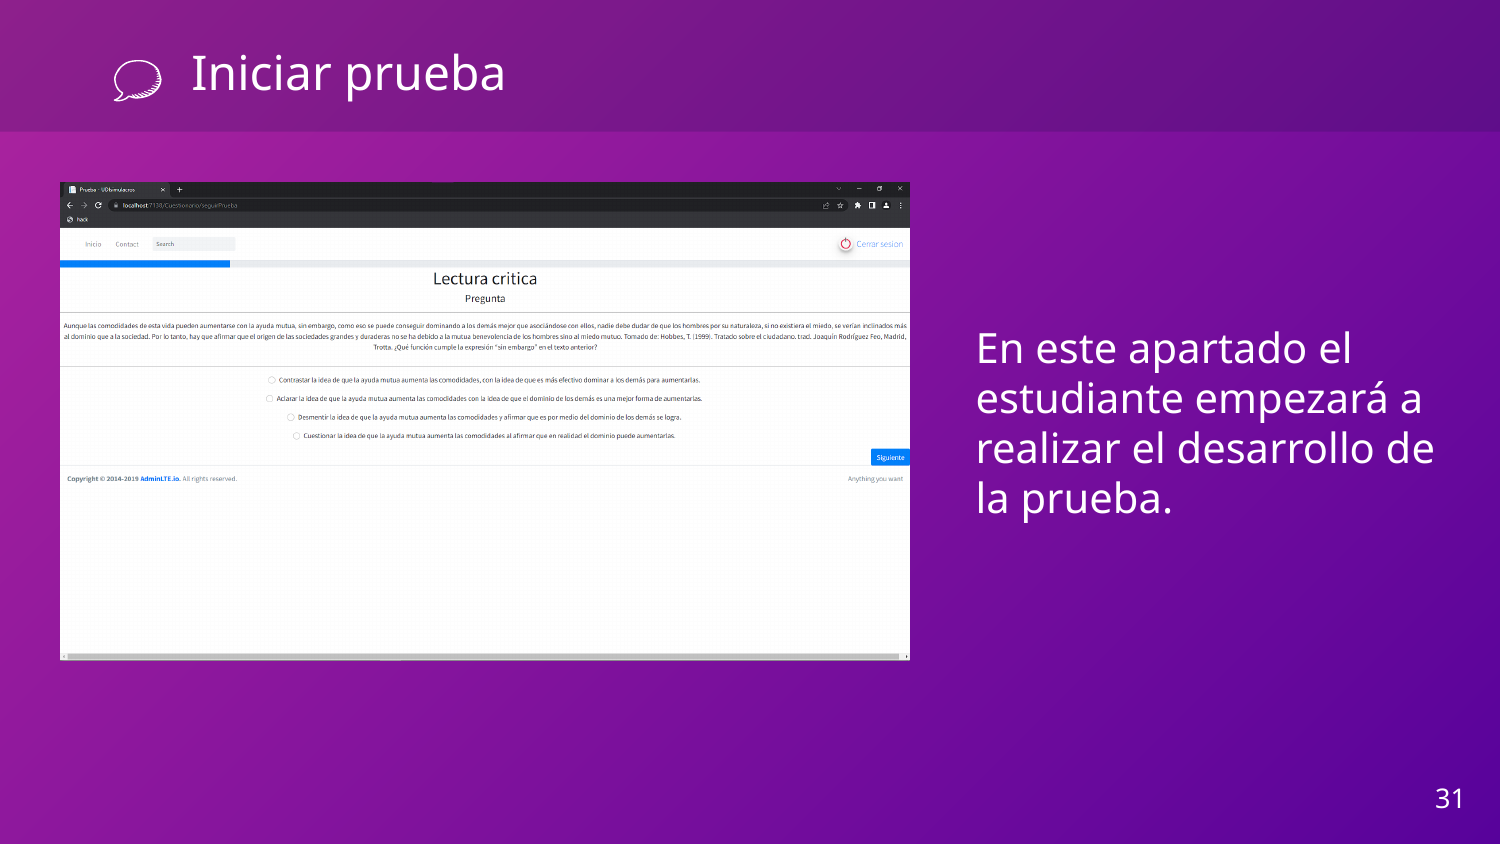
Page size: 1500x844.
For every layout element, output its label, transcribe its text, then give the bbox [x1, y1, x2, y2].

title Iniciar prueba [176, 36, 845, 115]
list En este apartado el estudiante empezará a realizar el desarrollo de la prueba. [960, 249, 1464, 595]
picture [60, 182, 910, 661]
slide_number ‹#› [1391, 766, 1482, 832]
